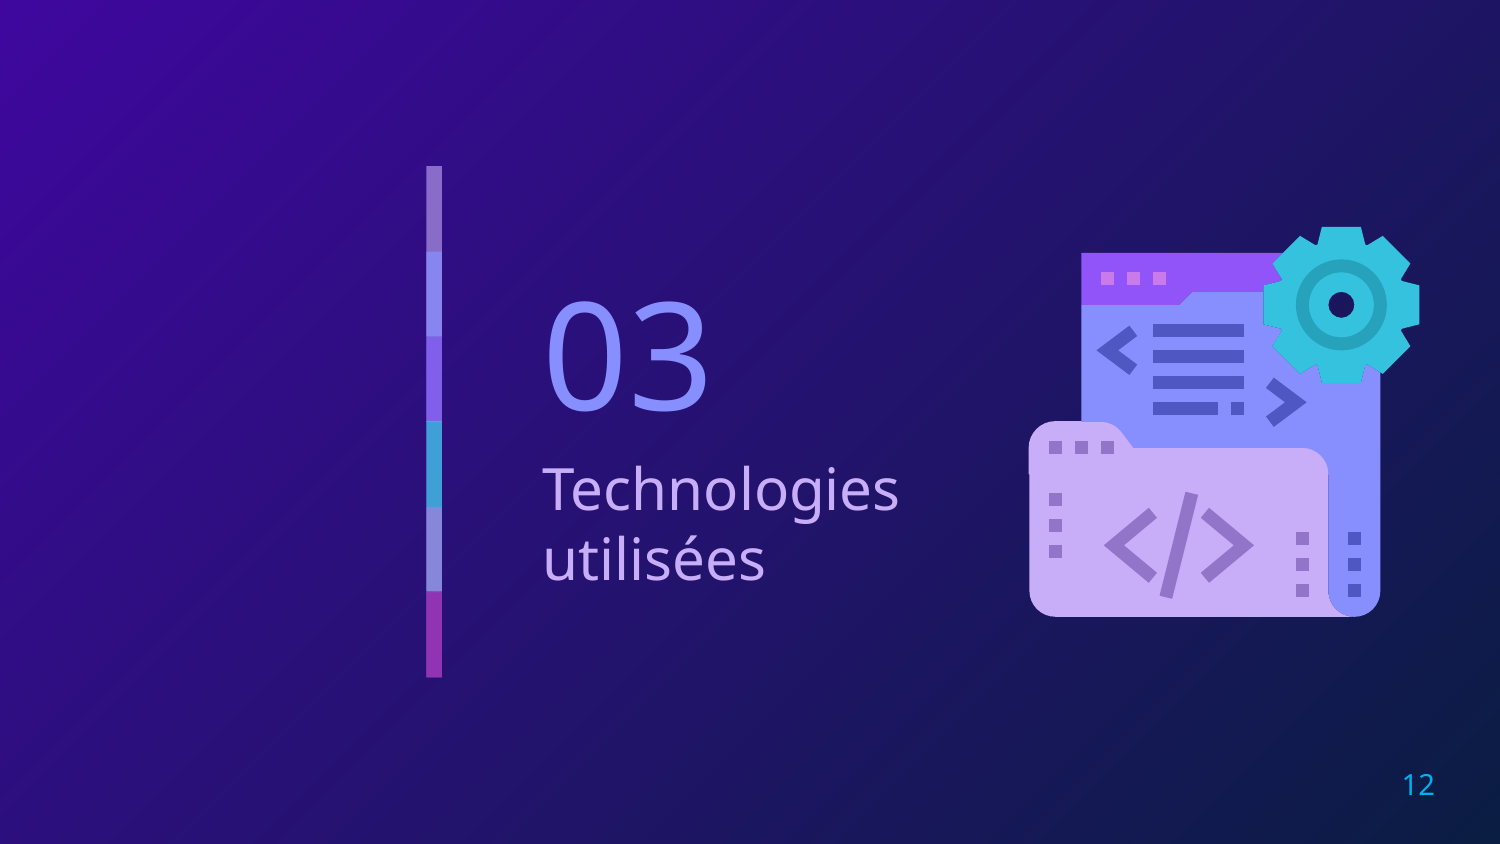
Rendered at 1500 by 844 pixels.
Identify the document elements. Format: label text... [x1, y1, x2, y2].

title Technologies utilisées [527, 450, 958, 595]
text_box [1029, 226, 1420, 618]
title 03 [527, 249, 790, 450]
text_box 12 [1386, 759, 1462, 809]
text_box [425, 165, 443, 678]
